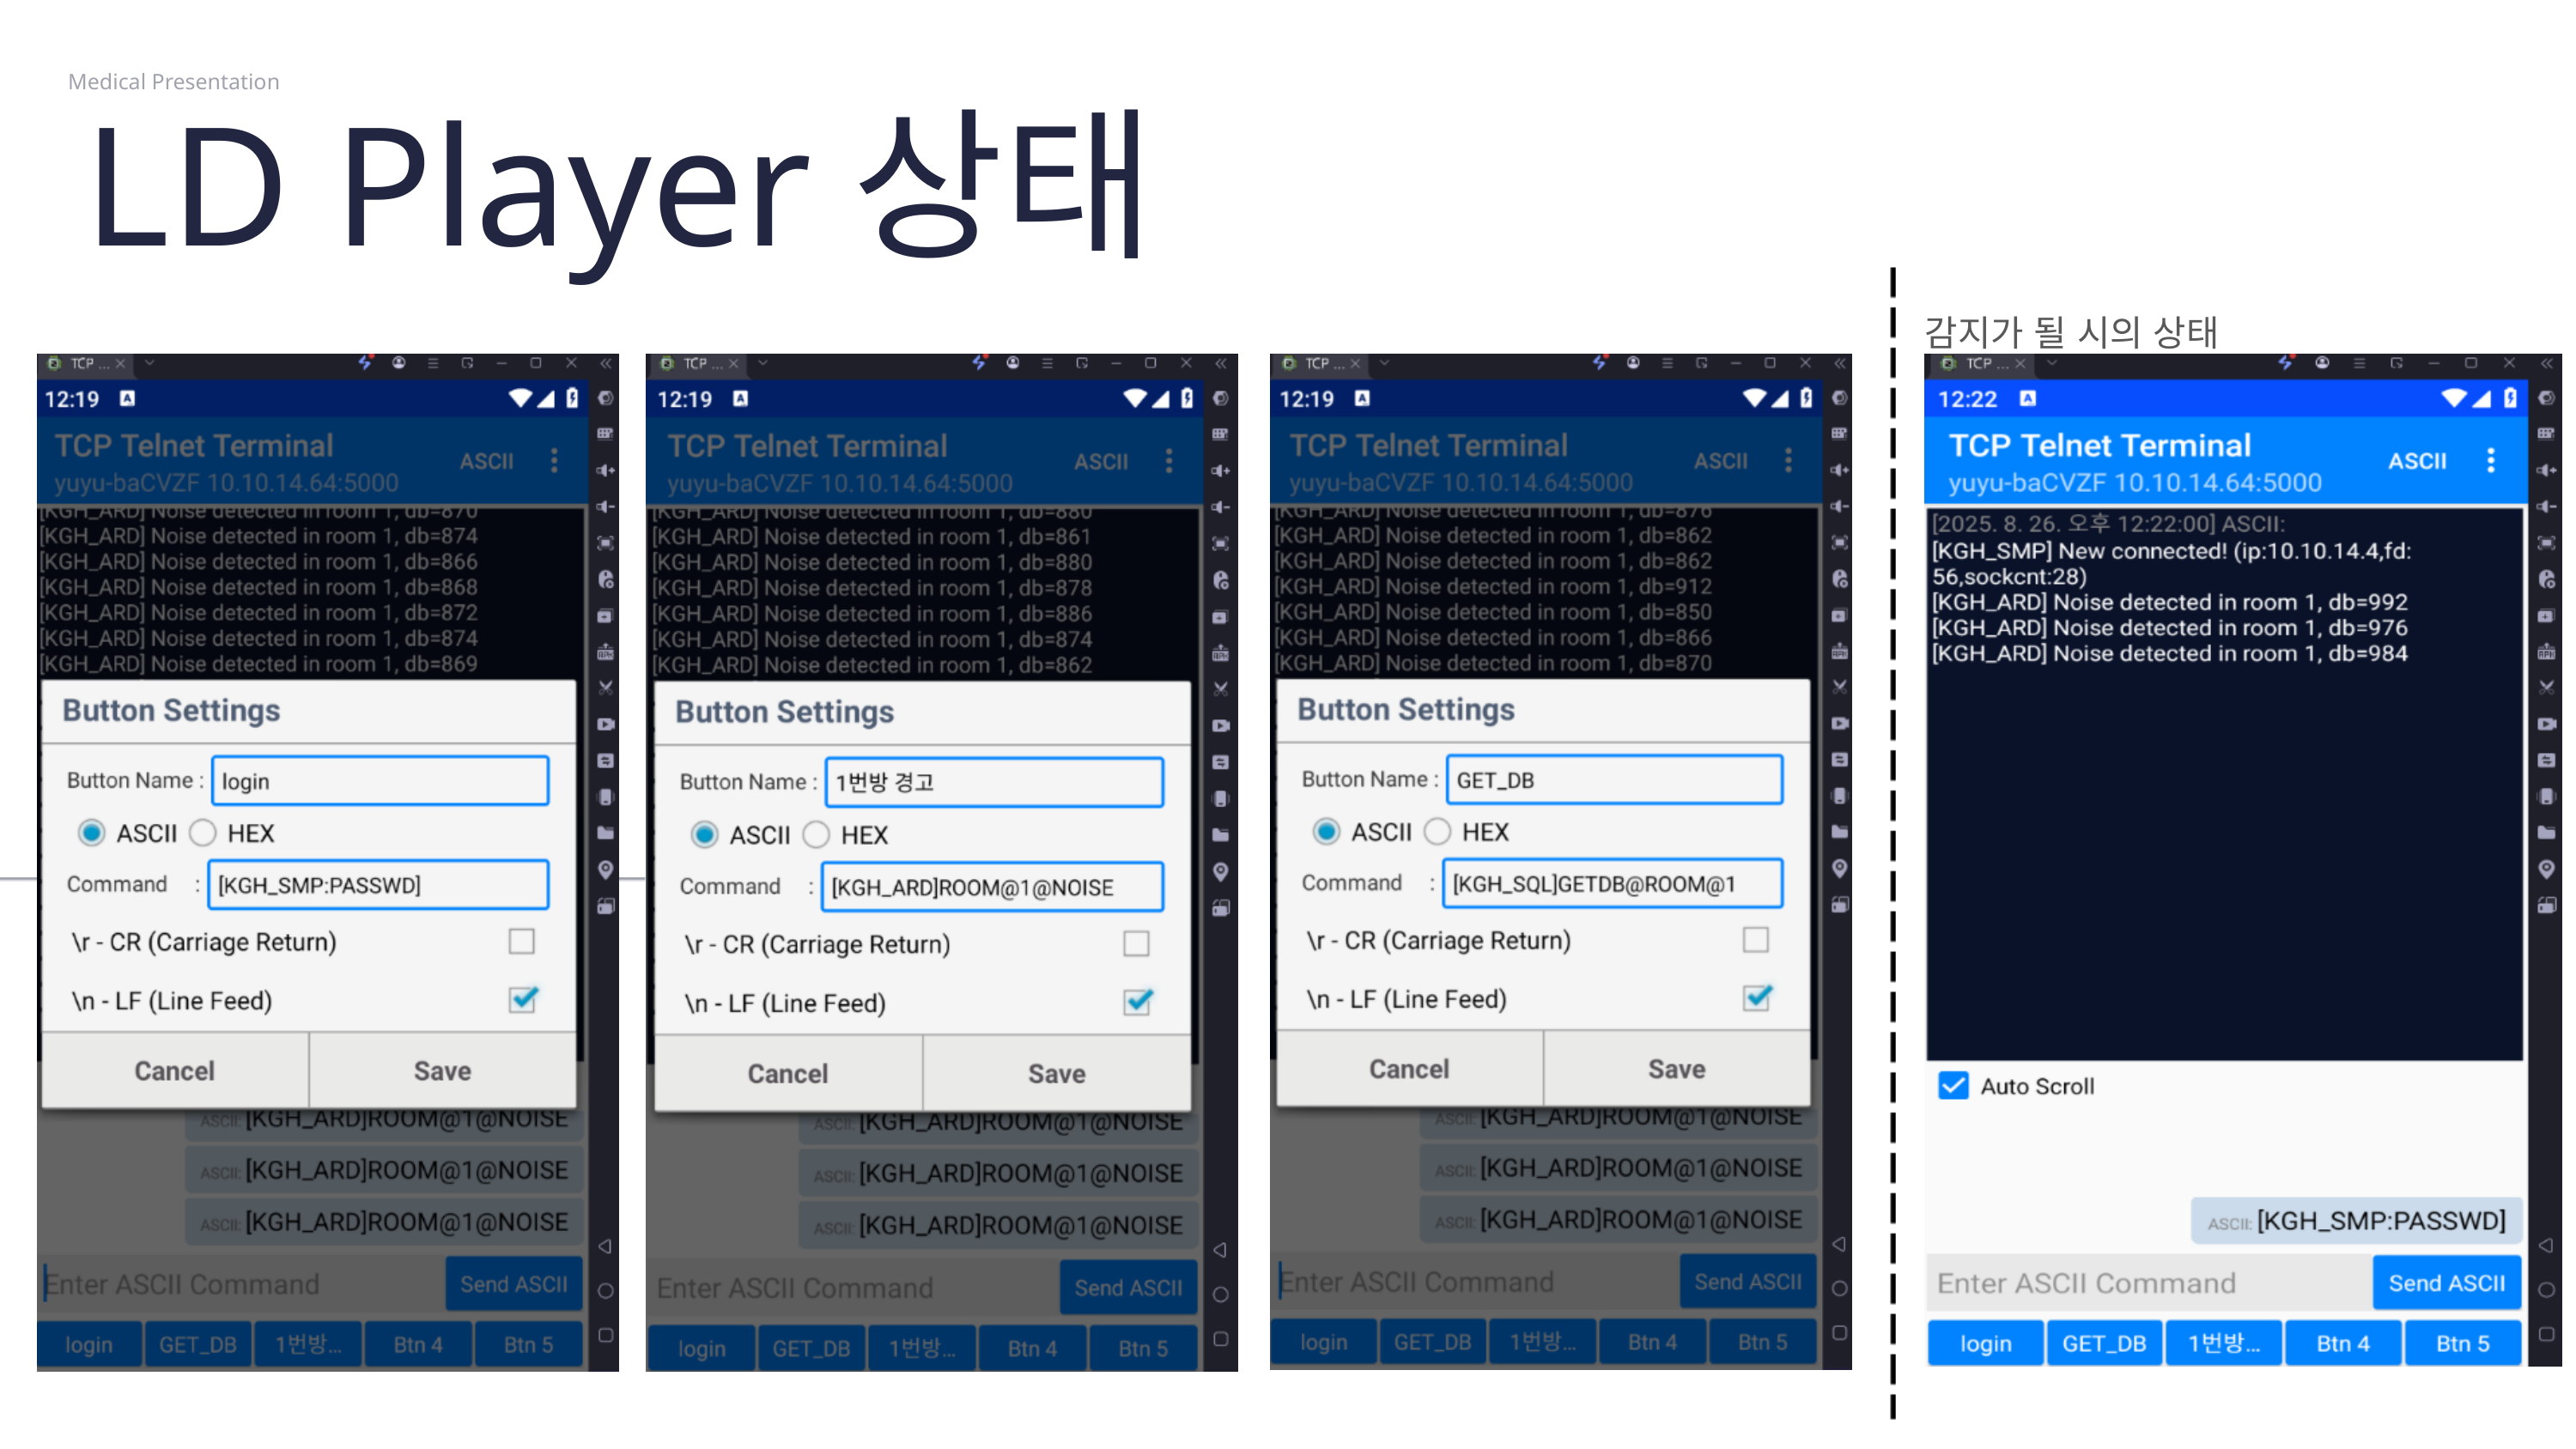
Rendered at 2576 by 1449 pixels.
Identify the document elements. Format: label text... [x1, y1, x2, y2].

text_box 감지가 될 시의 상태 [1924, 304, 2239, 353]
picture [0, 354, 1238, 1373]
text_box LD Player상태 [83, 107, 1188, 338]
text_box Medical Presentation [68, 70, 308, 100]
picture [1269, 269, 2562, 1419]
